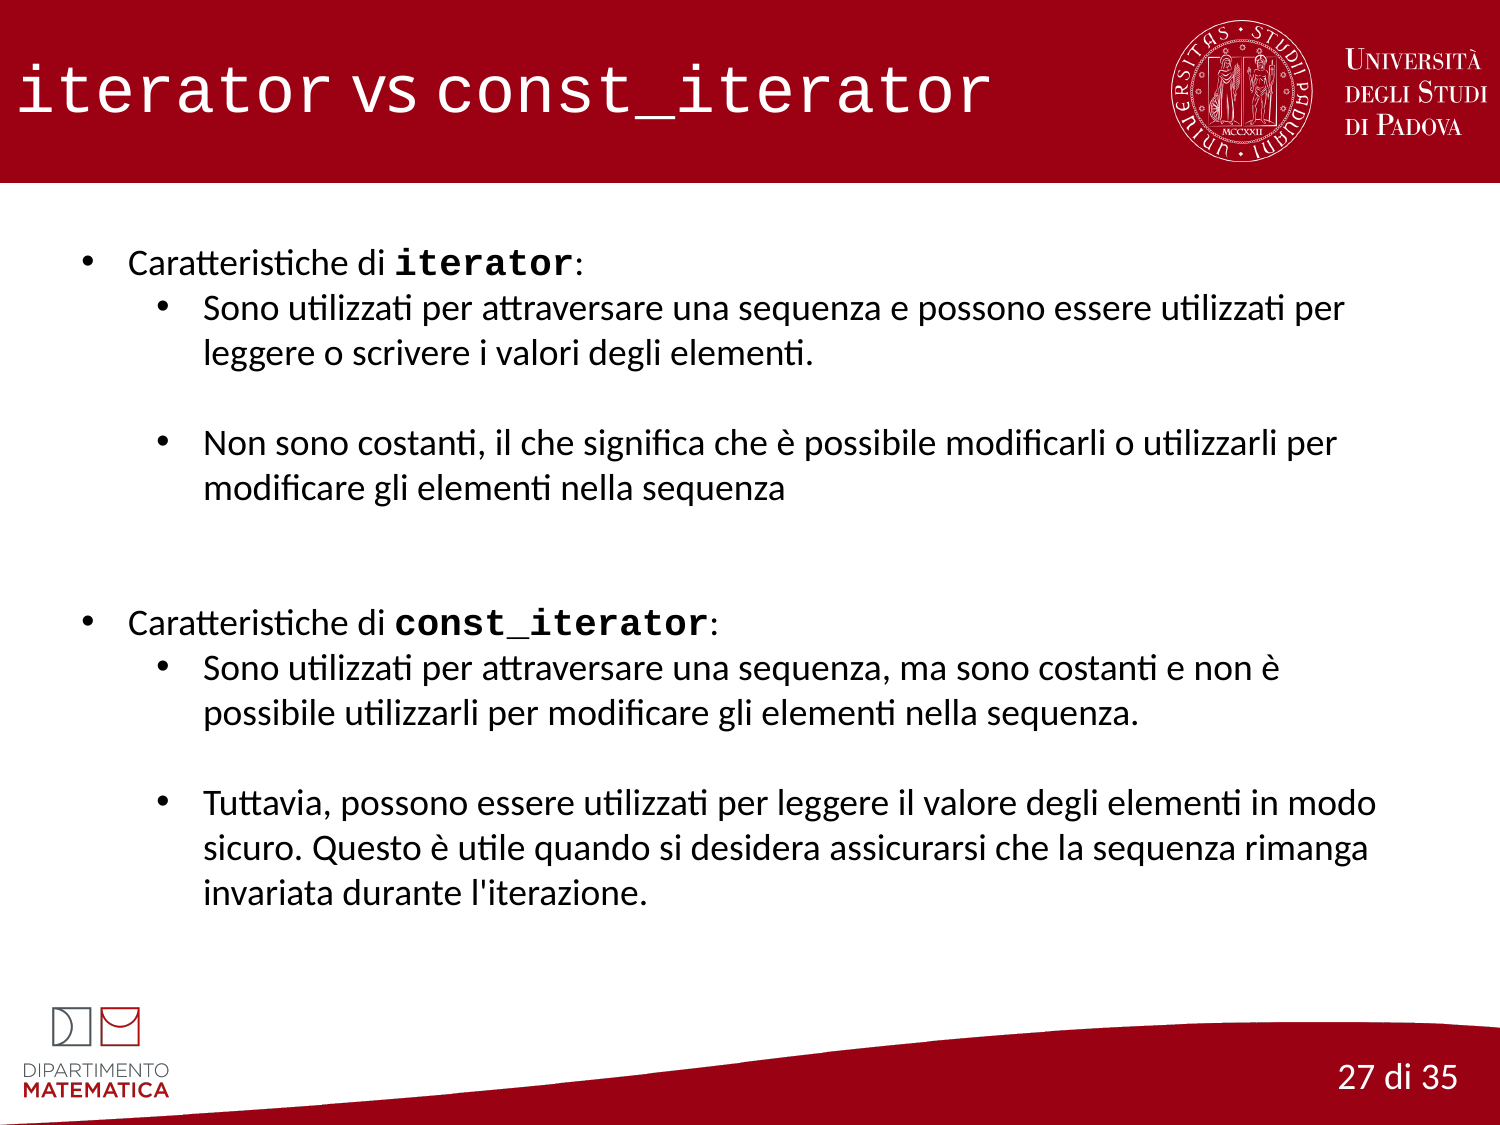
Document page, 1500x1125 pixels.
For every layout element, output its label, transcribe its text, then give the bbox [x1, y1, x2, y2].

slide_number 27 di 35 [1136, 1044, 1474, 1104]
picture [1171, 20, 1487, 162]
picture [0, 1007, 1500, 1125]
title iterator vs const_iterator [0, 0, 1159, 183]
text_box Caratteristiche di iterator: Sono utilizzati per attraversare una sequenza e possono essere utilizzati per leggere o scrivere i valori degli elementi. Non sono costanti, il che significa che è possibile modificarli o utilizzarli per modificare gli elementi nella sequenza Caratteristiche di const_iterator: Sono utilizzati per attraversare una sequenza, ma sono costanti e non è possibile utilizzarli per modificare gli elementi nella sequenza. Tuttavia, possono essere utilizzati per leggere il valore degli elementi in modo sicuro. Questo è utile quando si desidera assicurarsi che la sequenza rimanga invariata durante l'iterazione. [66, 230, 1434, 1011]
